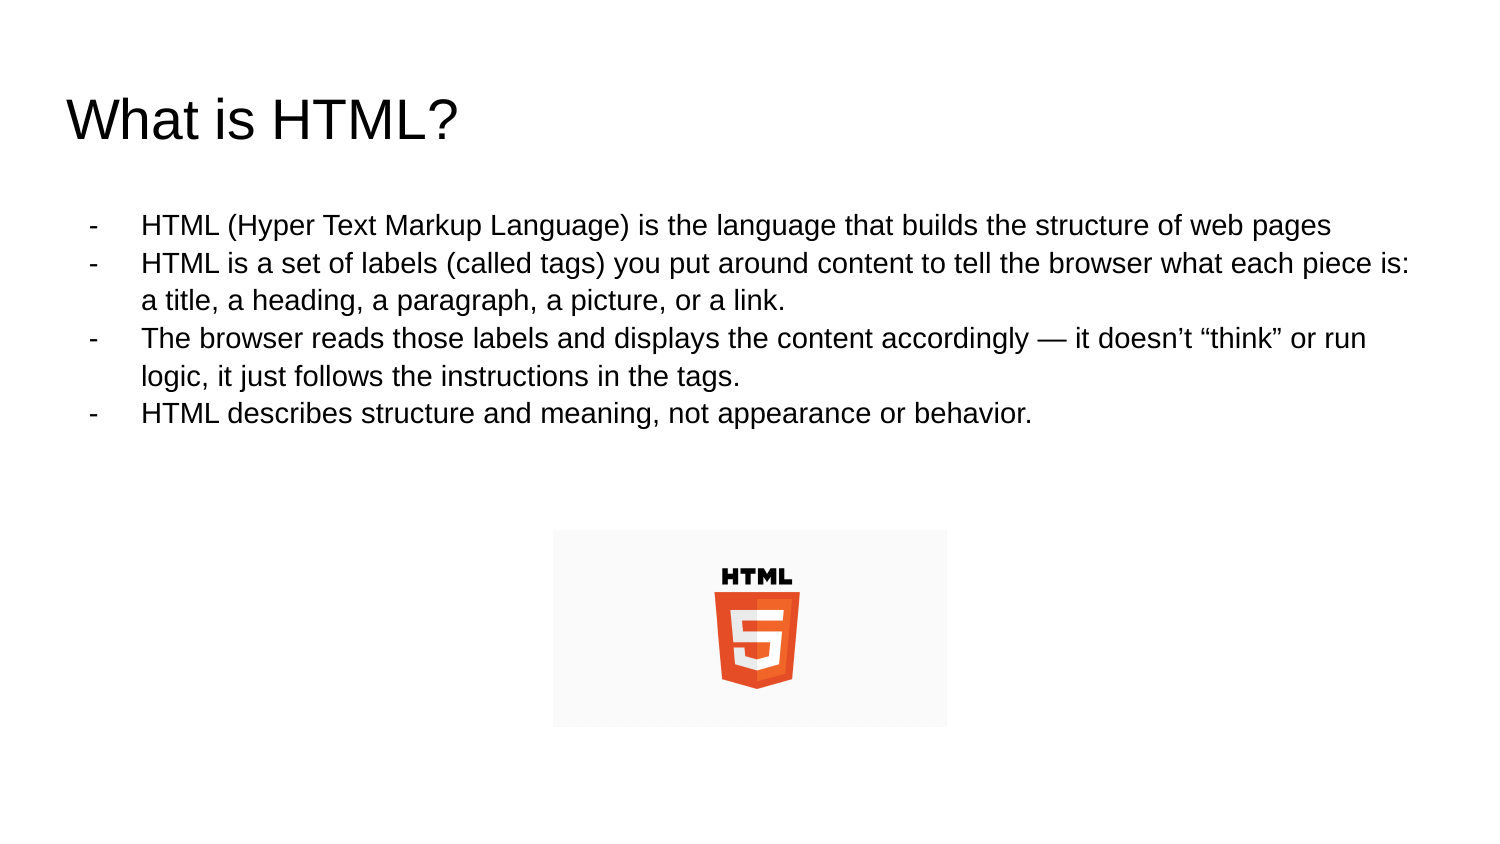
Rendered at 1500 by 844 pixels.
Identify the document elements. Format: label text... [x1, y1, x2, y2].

title What is HTML? [51, 72, 1449, 167]
list HTML (Hyper Text Markup Language) is the language that builds the structure of web pages HTML is a set of labels (called tags) you put around content to tell the browser what each piece is: a title, a heading, a paragraph, a picture, or a link. The browser reads those labels and displays the content accordingly — it doesn’t “think” or run logic, it just follows the instructions in the tags. HTML describes structure and meaning, not appearance or behavior. [51, 189, 1449, 750]
picture [552, 529, 948, 728]
